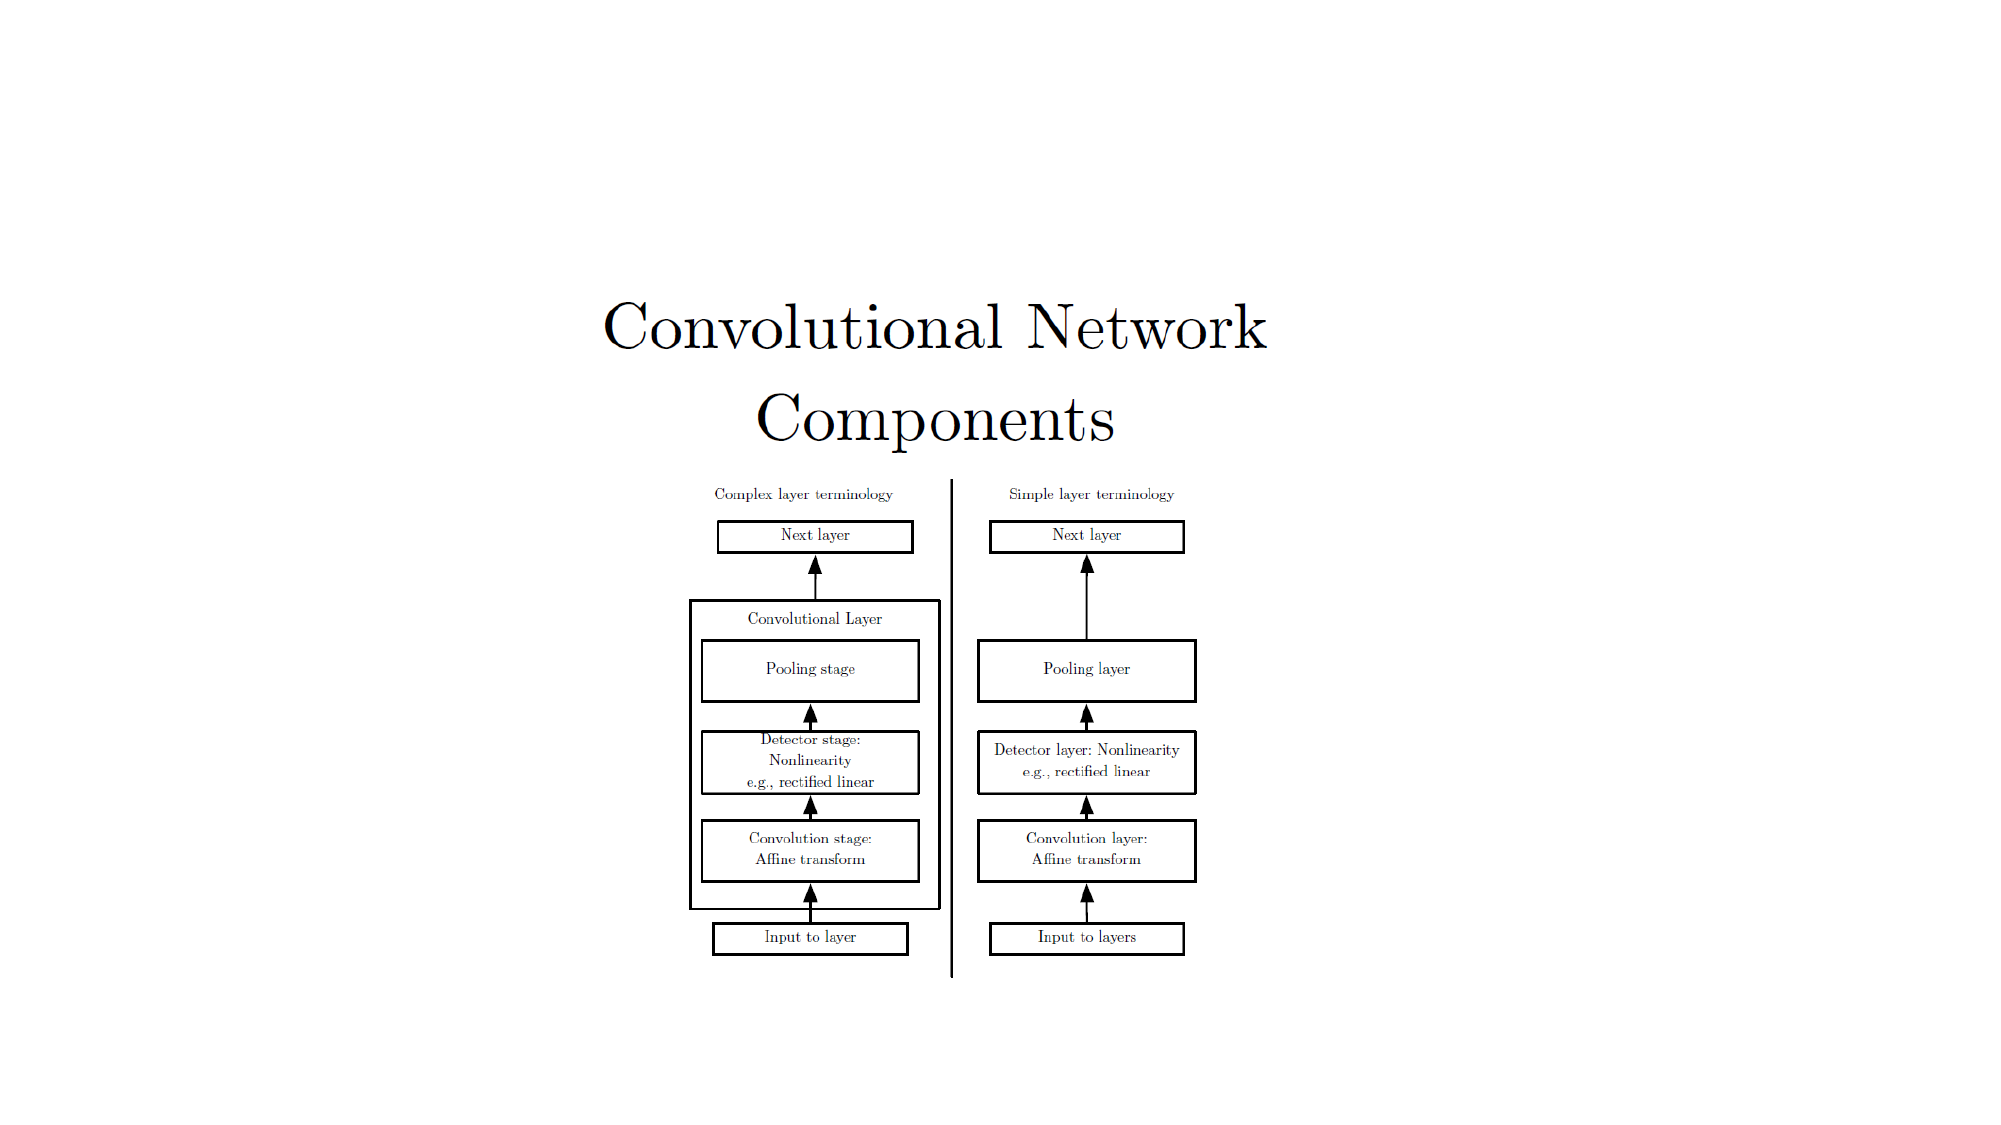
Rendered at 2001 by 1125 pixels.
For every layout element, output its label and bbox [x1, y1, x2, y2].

list [552, 277, 1365, 992]
